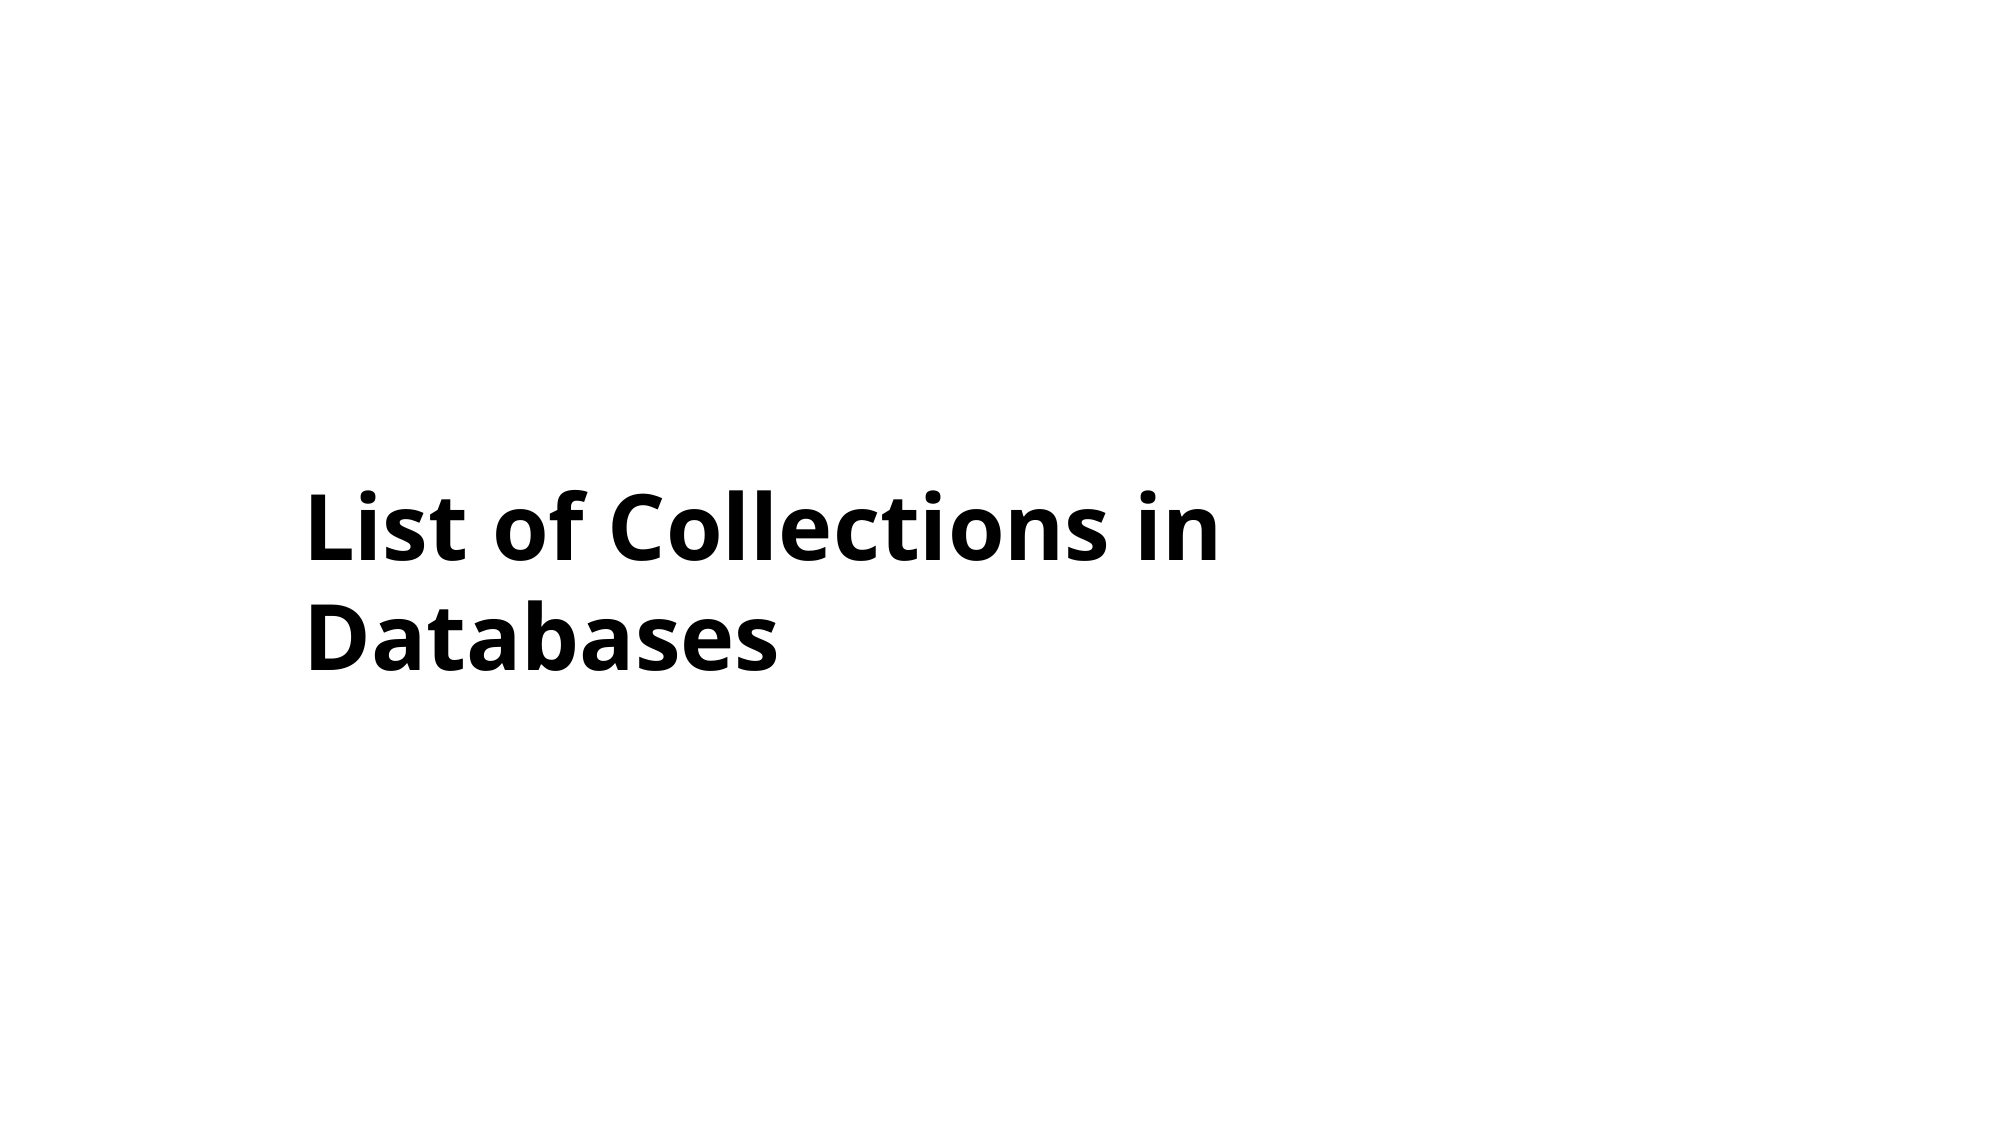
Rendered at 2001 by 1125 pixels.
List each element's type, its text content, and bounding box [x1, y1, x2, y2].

text_box List of Collections in Databases [288, 461, 1538, 697]
